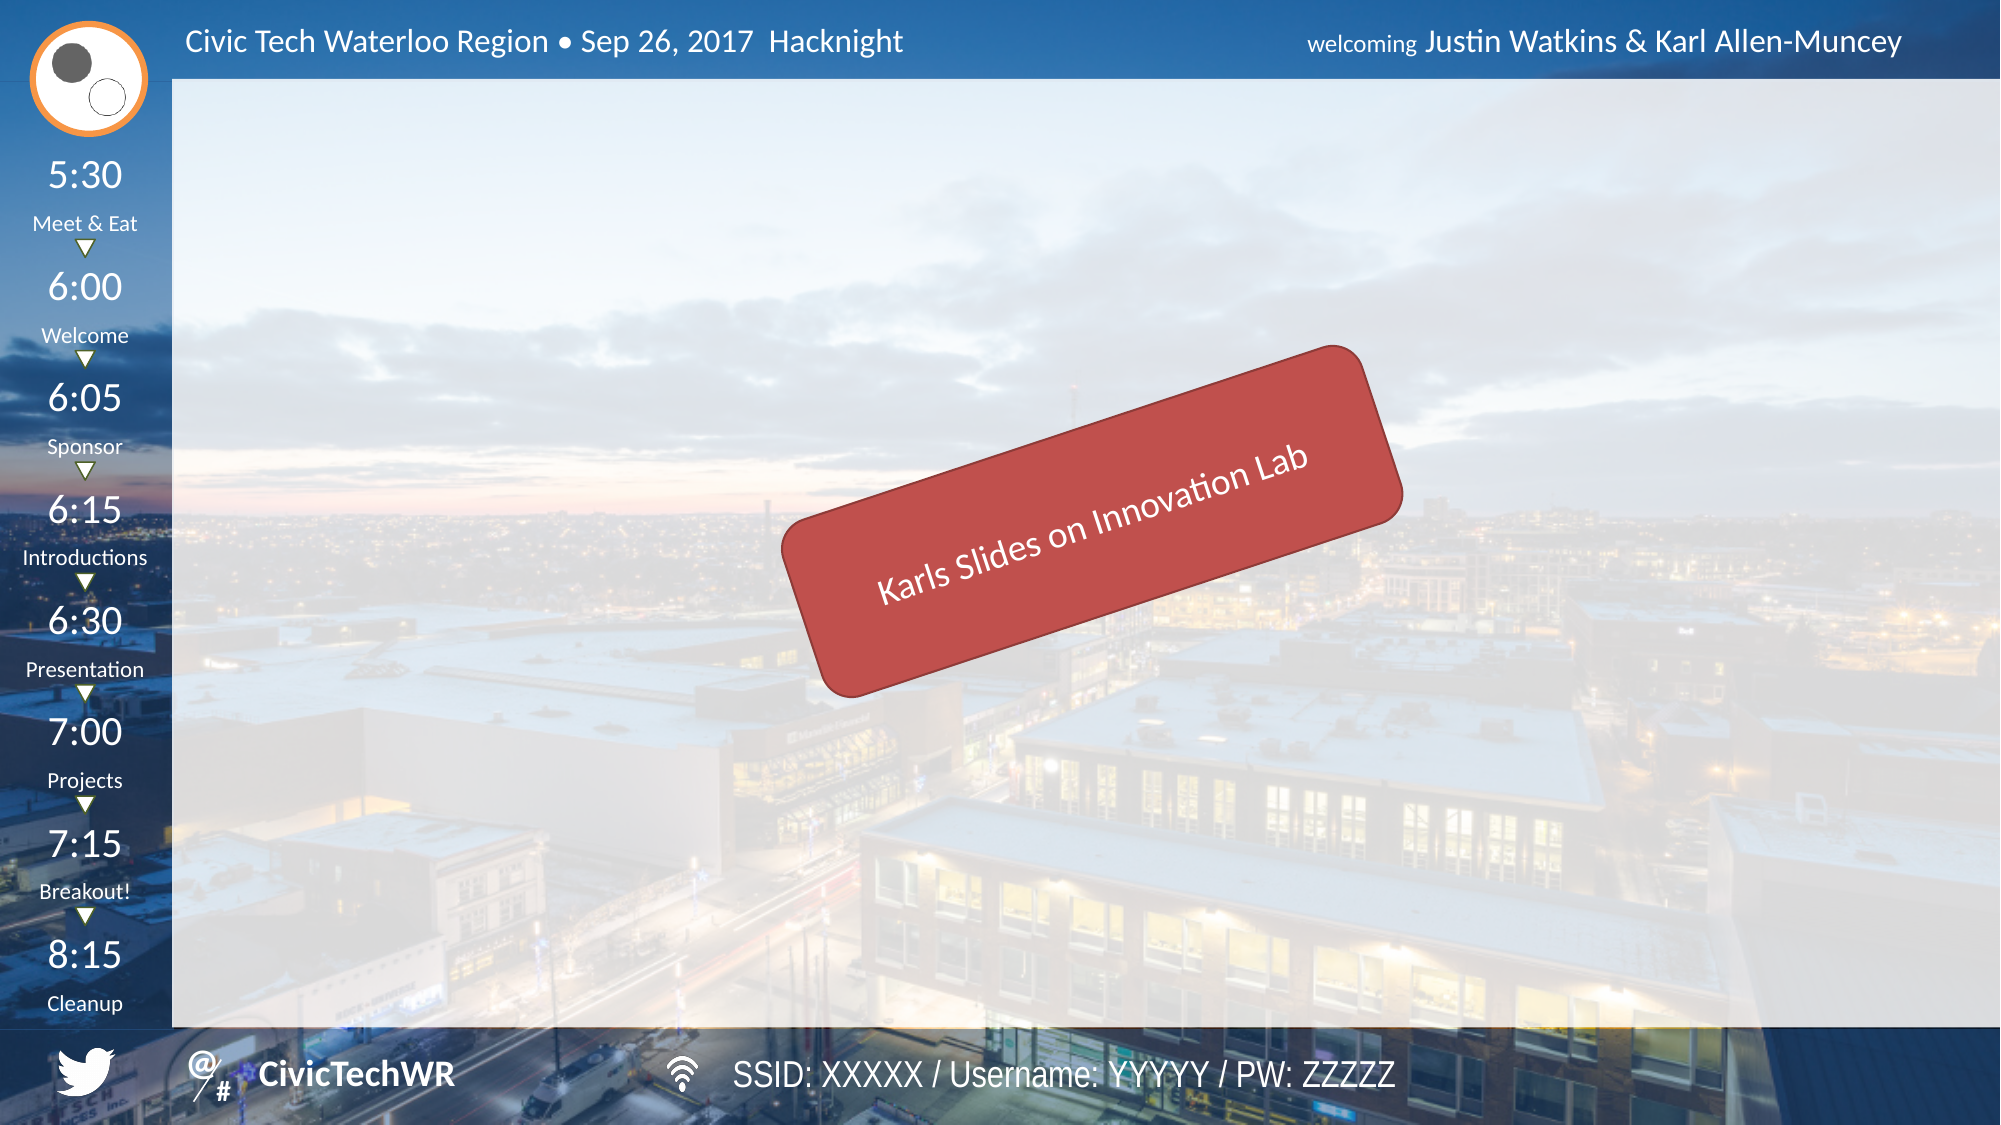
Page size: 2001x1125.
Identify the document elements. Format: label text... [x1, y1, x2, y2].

picture [51, 41, 127, 117]
text_box Karls Slides on Innovation Lab [780, 344, 1404, 699]
picture [652, 1049, 712, 1099]
picture [56, 1042, 116, 1102]
